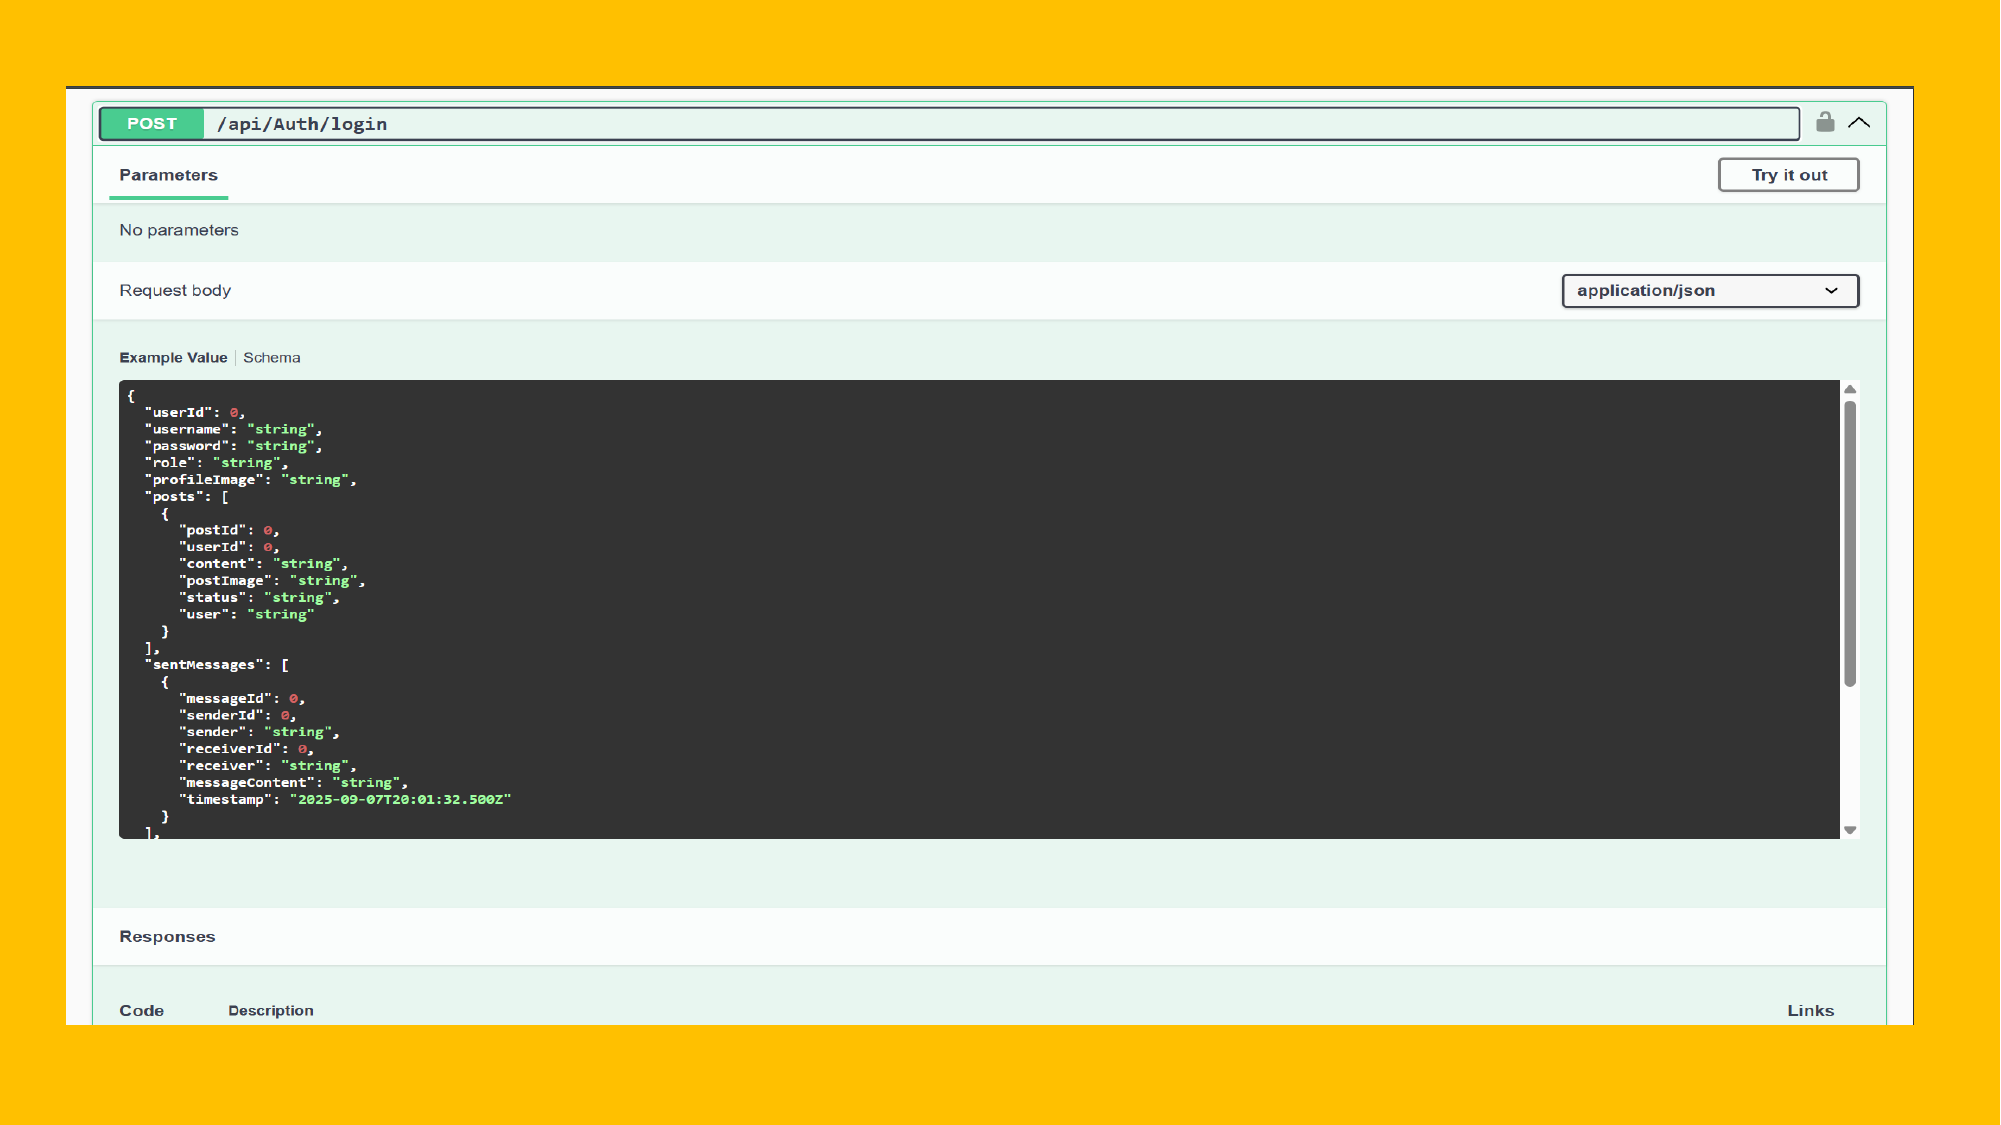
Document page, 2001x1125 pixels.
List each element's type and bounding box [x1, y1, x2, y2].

picture [66, 85, 1915, 1025]
